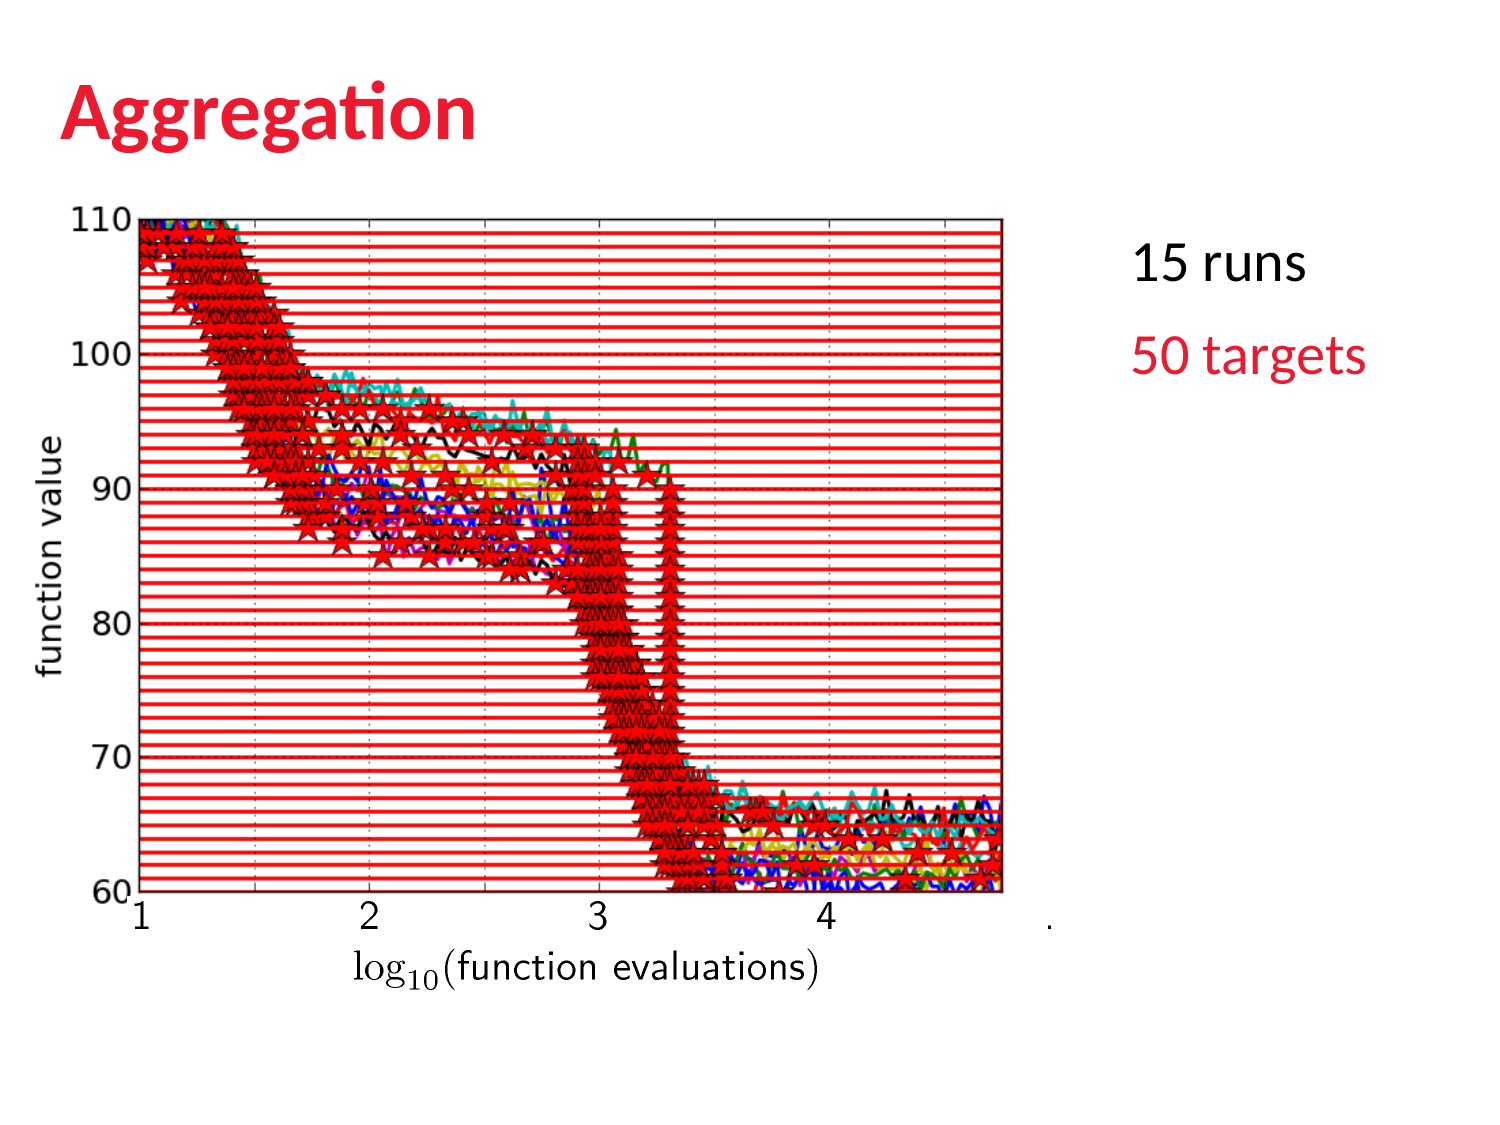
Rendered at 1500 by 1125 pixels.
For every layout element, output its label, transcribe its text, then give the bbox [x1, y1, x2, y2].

list 15 runs 50 targets [1112, 224, 1500, 967]
text_box Aggregation [45, 59, 1500, 166]
picture [0, 136, 1112, 993]
